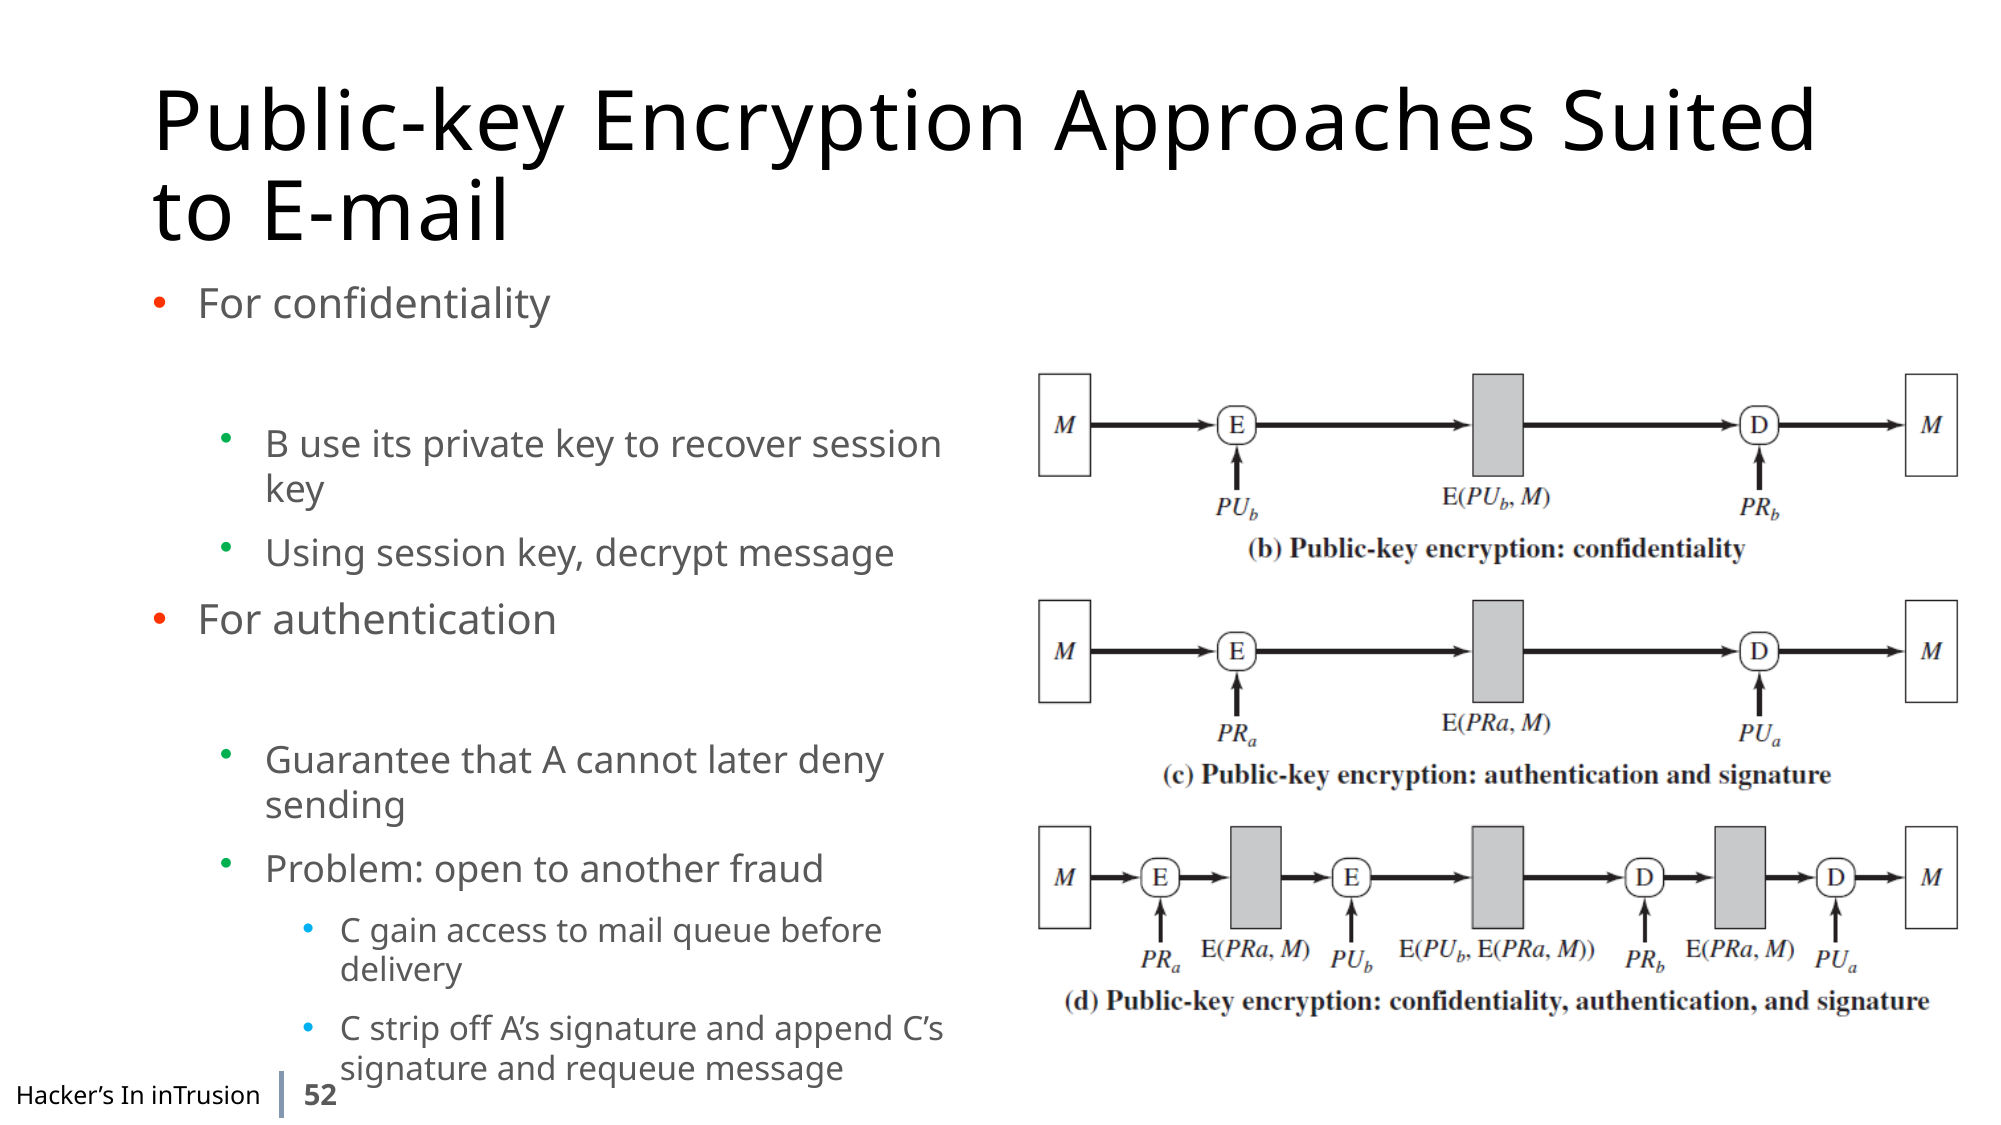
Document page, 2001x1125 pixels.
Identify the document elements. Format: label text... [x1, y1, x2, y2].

title Public-key Encryption Approaches Suited to E-mail [137, 59, 1863, 278]
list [1012, 346, 1970, 1022]
